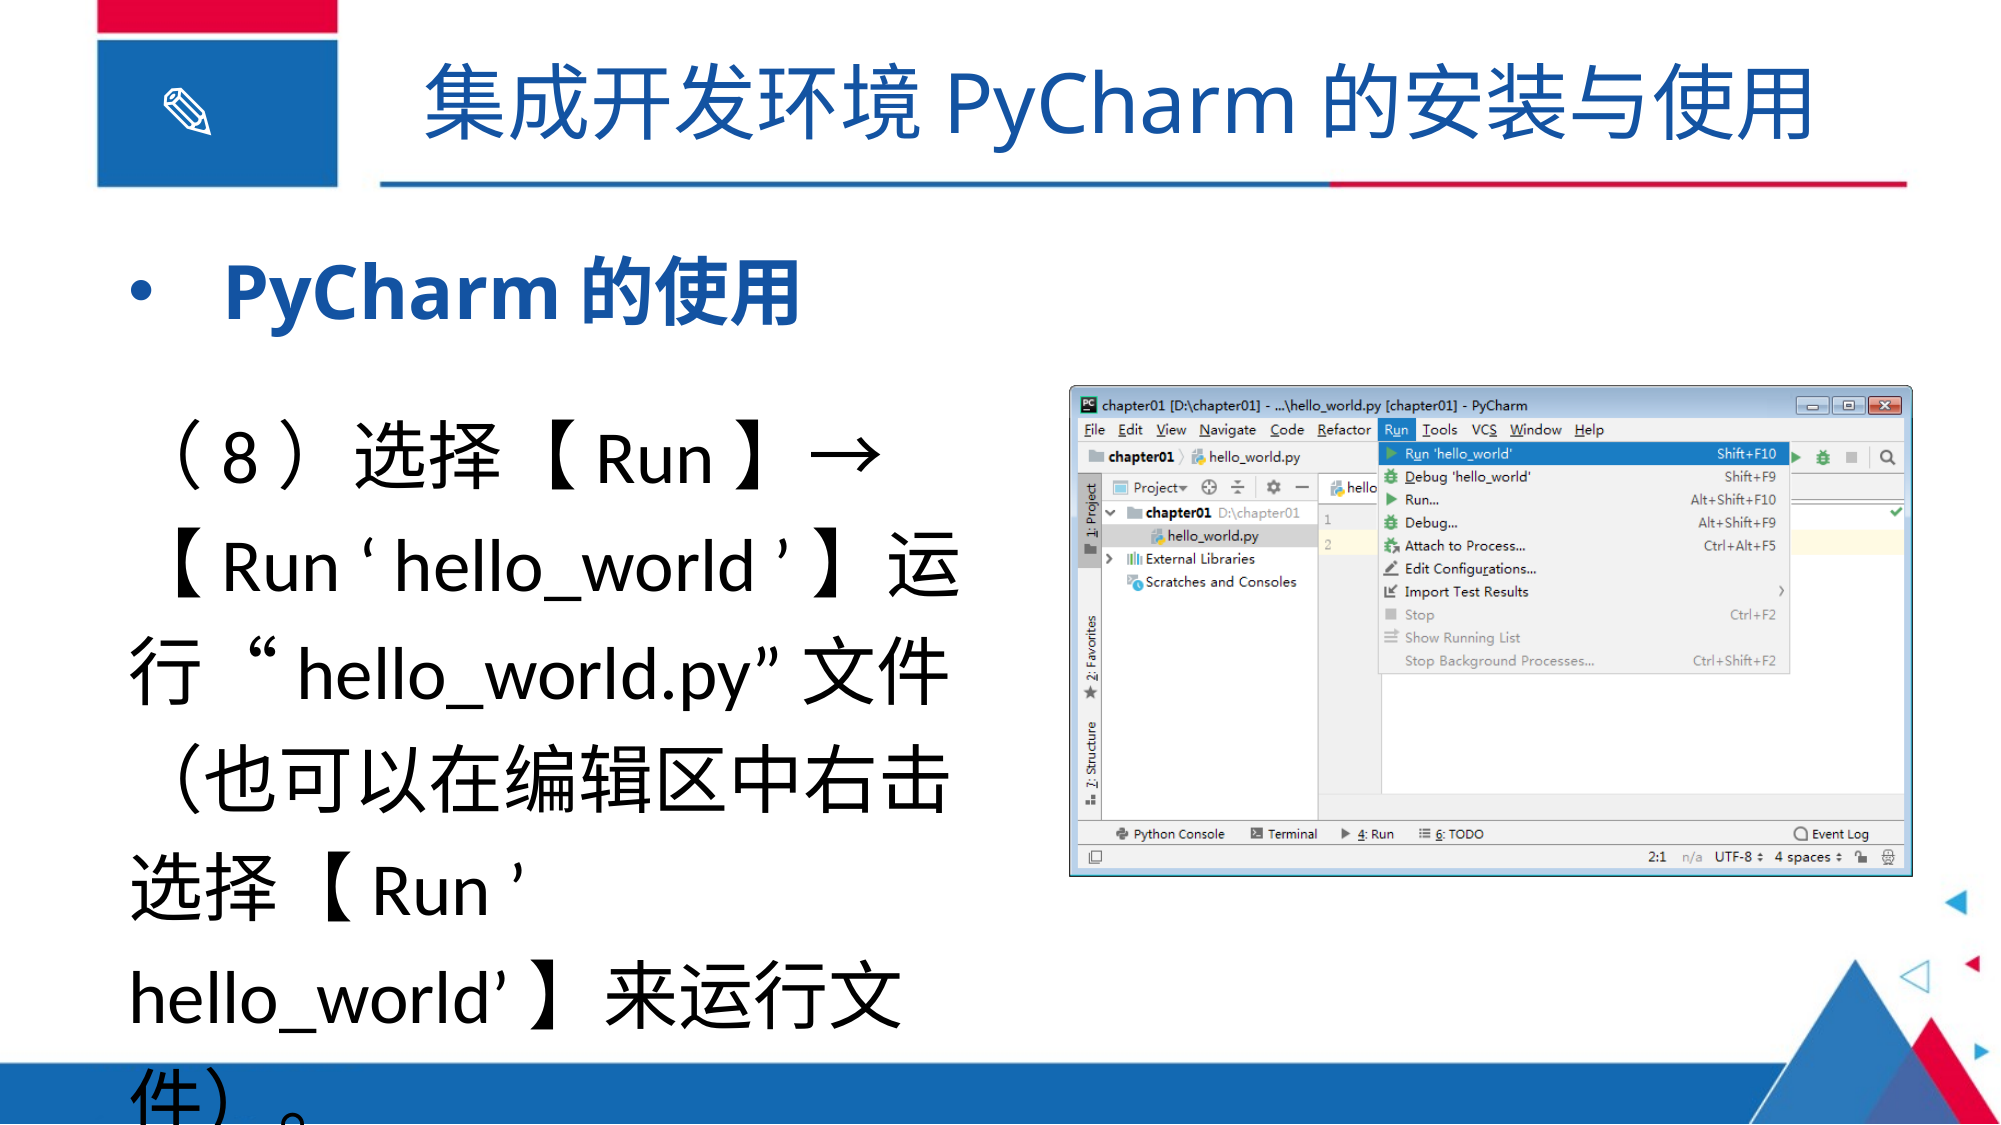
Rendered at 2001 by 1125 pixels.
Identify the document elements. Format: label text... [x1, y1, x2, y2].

text_box PyCharm的使用 [113, 237, 1313, 342]
picture [0, 0, 2000, 1124]
text_box （8）选择【Run】→【Run ‘ hello_world ’】运行“hello_world.py”文件（也可以在编辑区中右击选择【Run ’ hello_world’】来运行文件）。 [113, 383, 1006, 1125]
text_box 集成开发环境PyCharm的安装与使用 [409, 43, 1845, 158]
